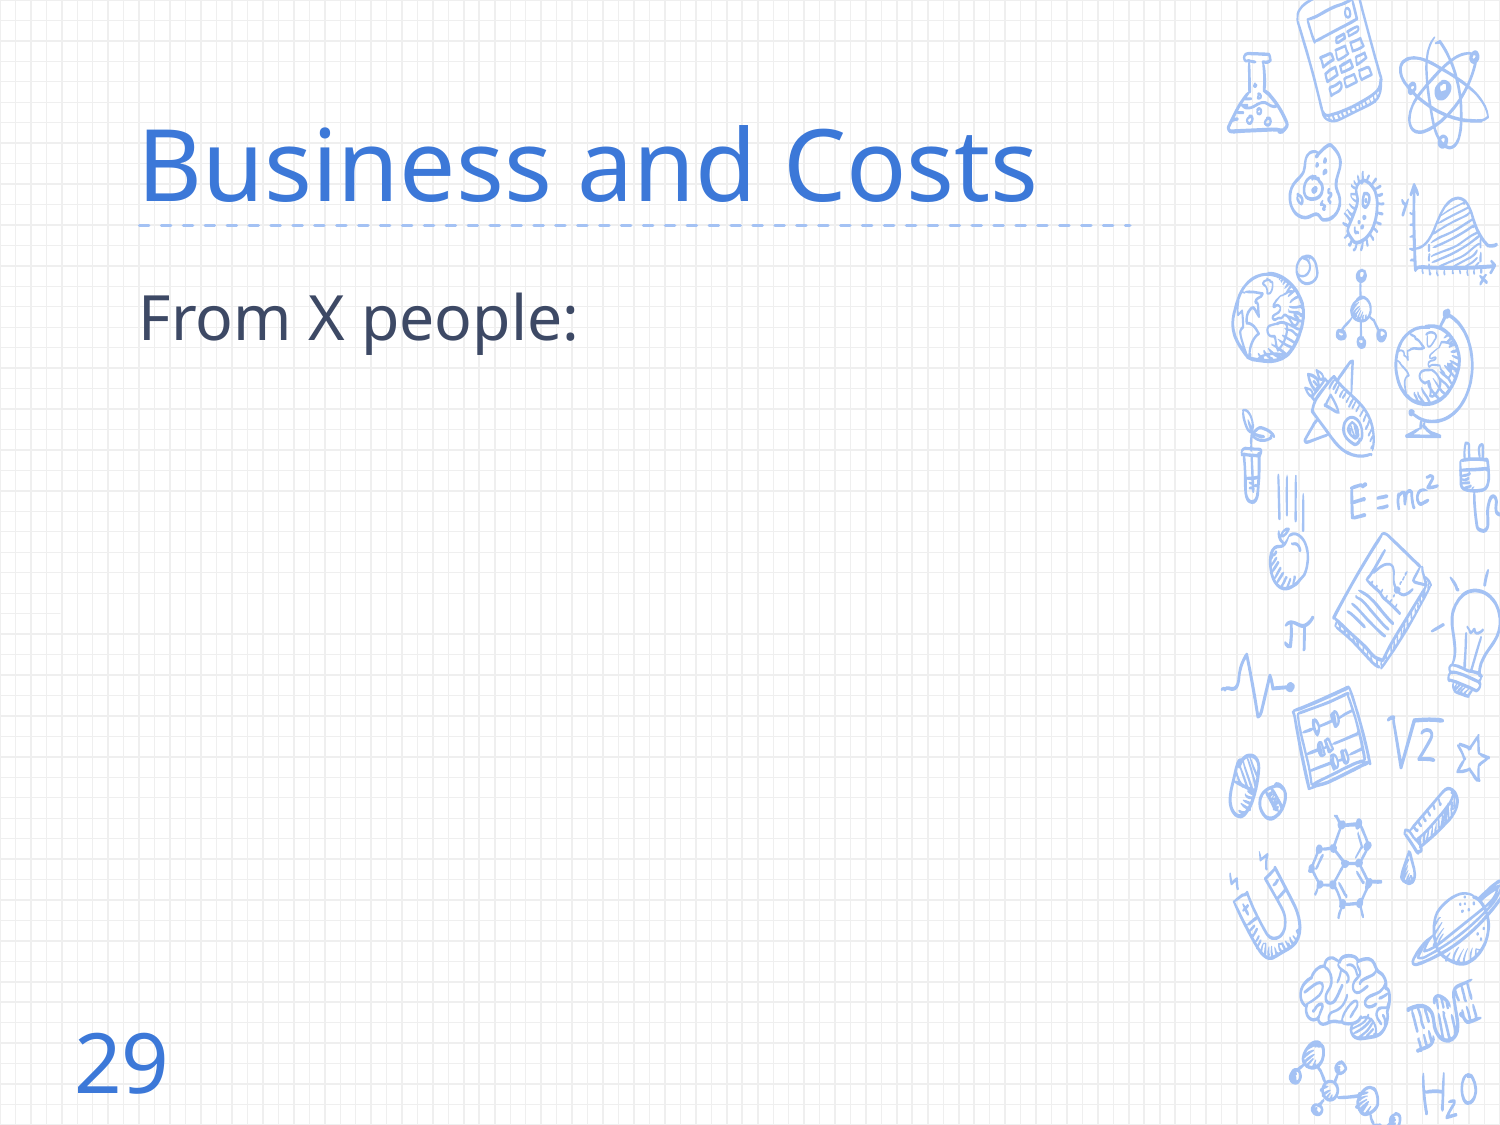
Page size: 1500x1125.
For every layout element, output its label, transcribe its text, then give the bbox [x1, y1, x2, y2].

list From X people: [123, 263, 1132, 1053]
title Business and Costs [122, 49, 1130, 237]
text_box 29 [59, 996, 195, 1125]
